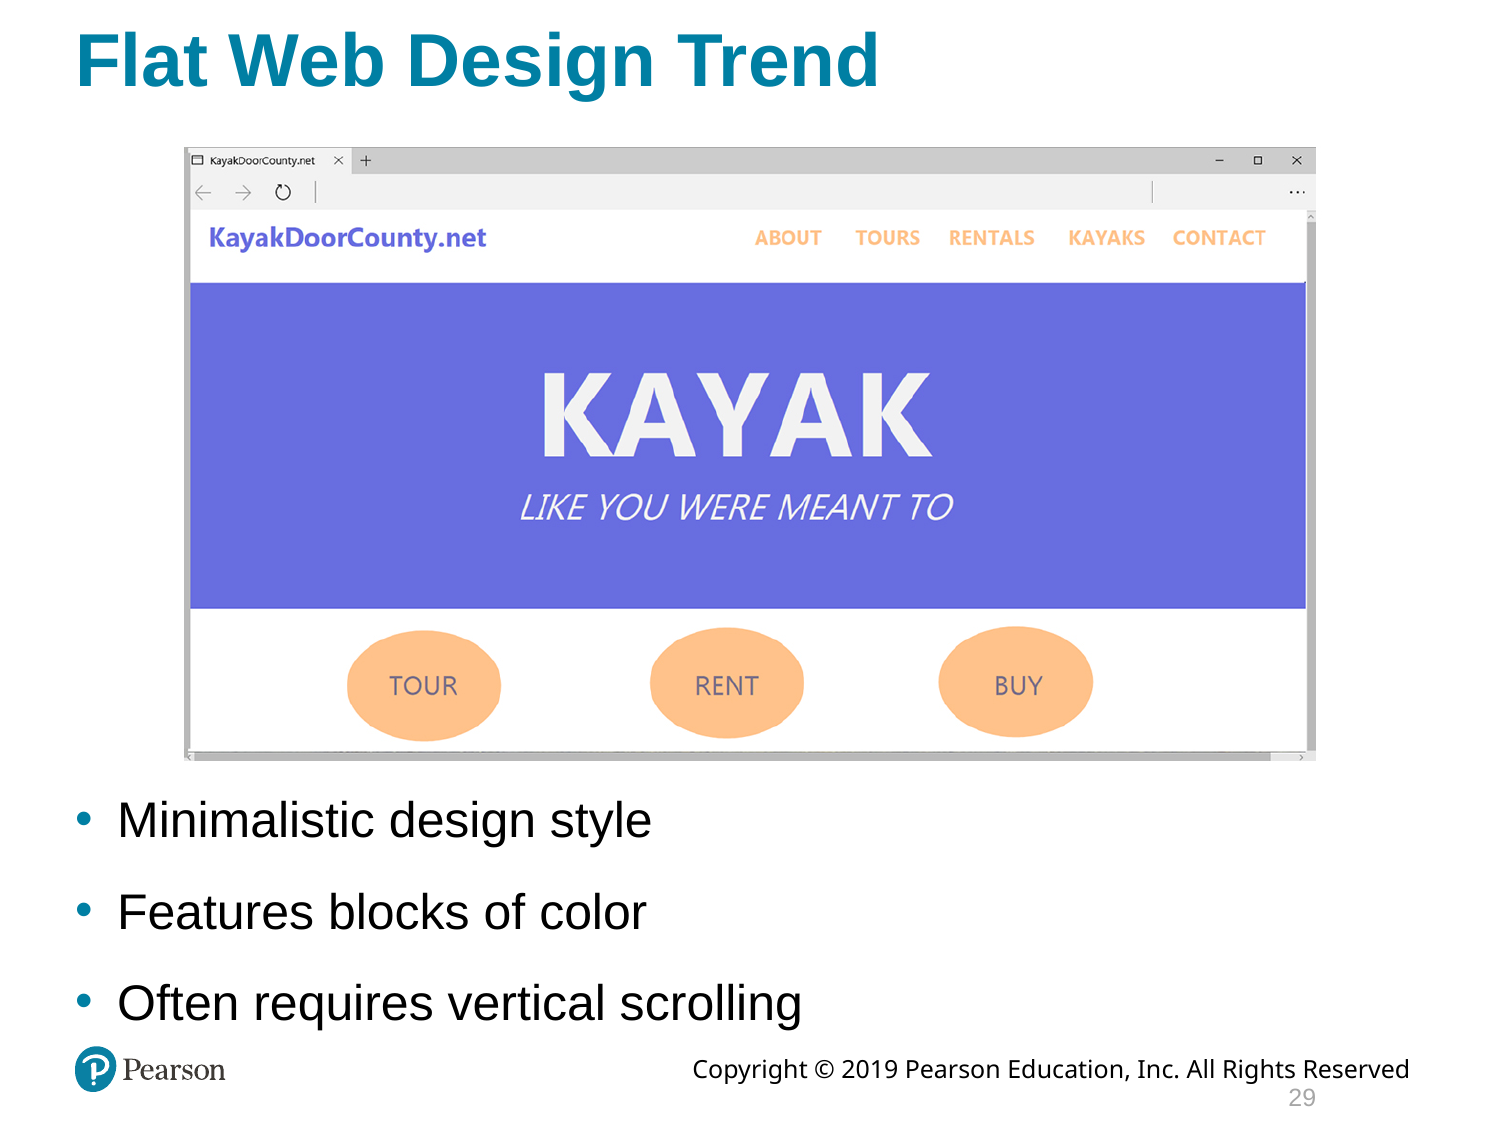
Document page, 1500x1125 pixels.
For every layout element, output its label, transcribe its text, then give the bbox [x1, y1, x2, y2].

picture [174, 136, 1325, 770]
title Flat Web Design Trend [75, 0, 1413, 102]
list Minimalistic design style Features blocks of color Often requires vertical scrolling [75, 787, 1413, 1125]
